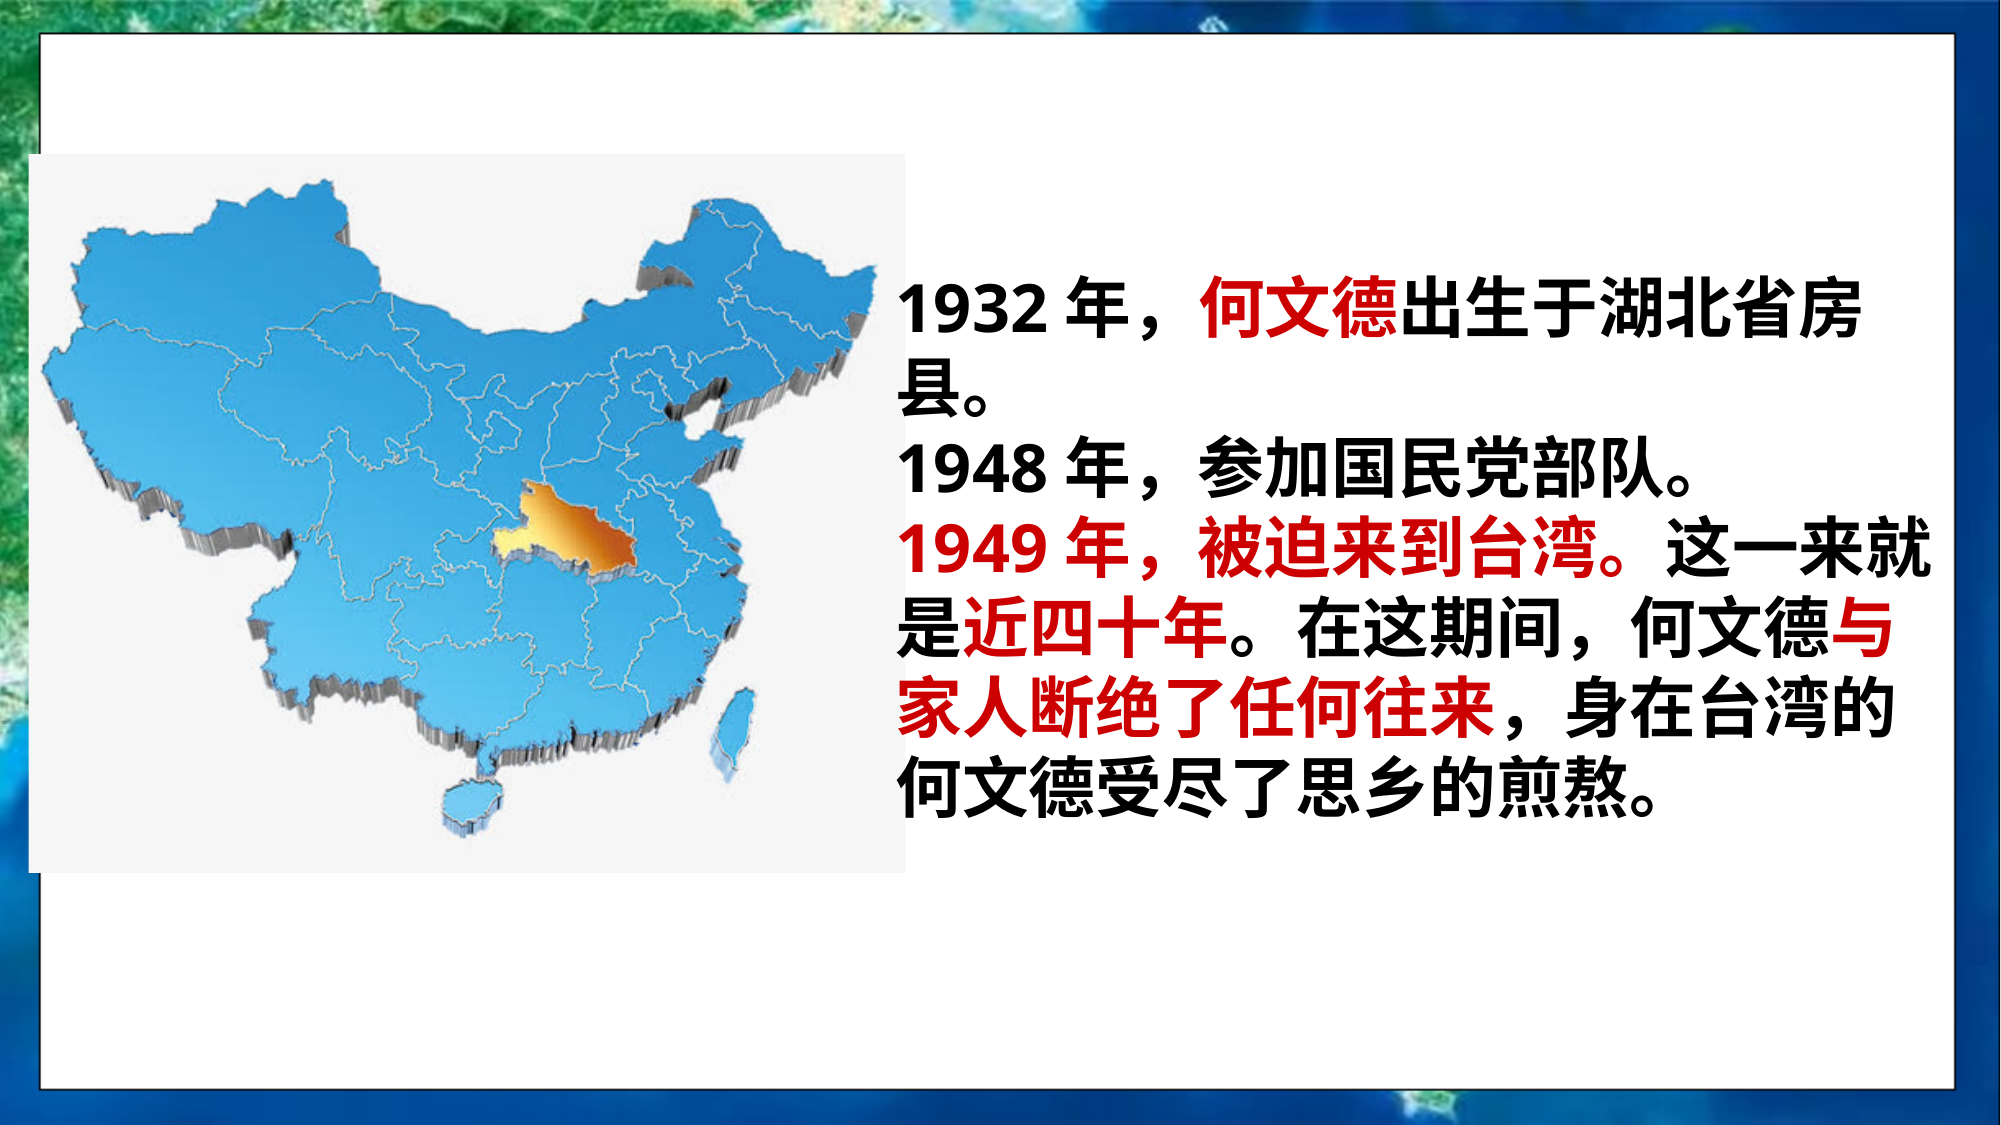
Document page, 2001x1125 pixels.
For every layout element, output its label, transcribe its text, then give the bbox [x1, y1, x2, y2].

text_box 1932年，何文德出生于湖北省房县。 1948年，参加国民党部队。 1949年，被迫来到台湾。这一来就是近四十年。在这期间，何文德与家人断绝了任何往来，身在台湾的何文德受尽了思乡的煎熬。 [915, 258, 1977, 833]
picture [0, 0, 2001, 1125]
